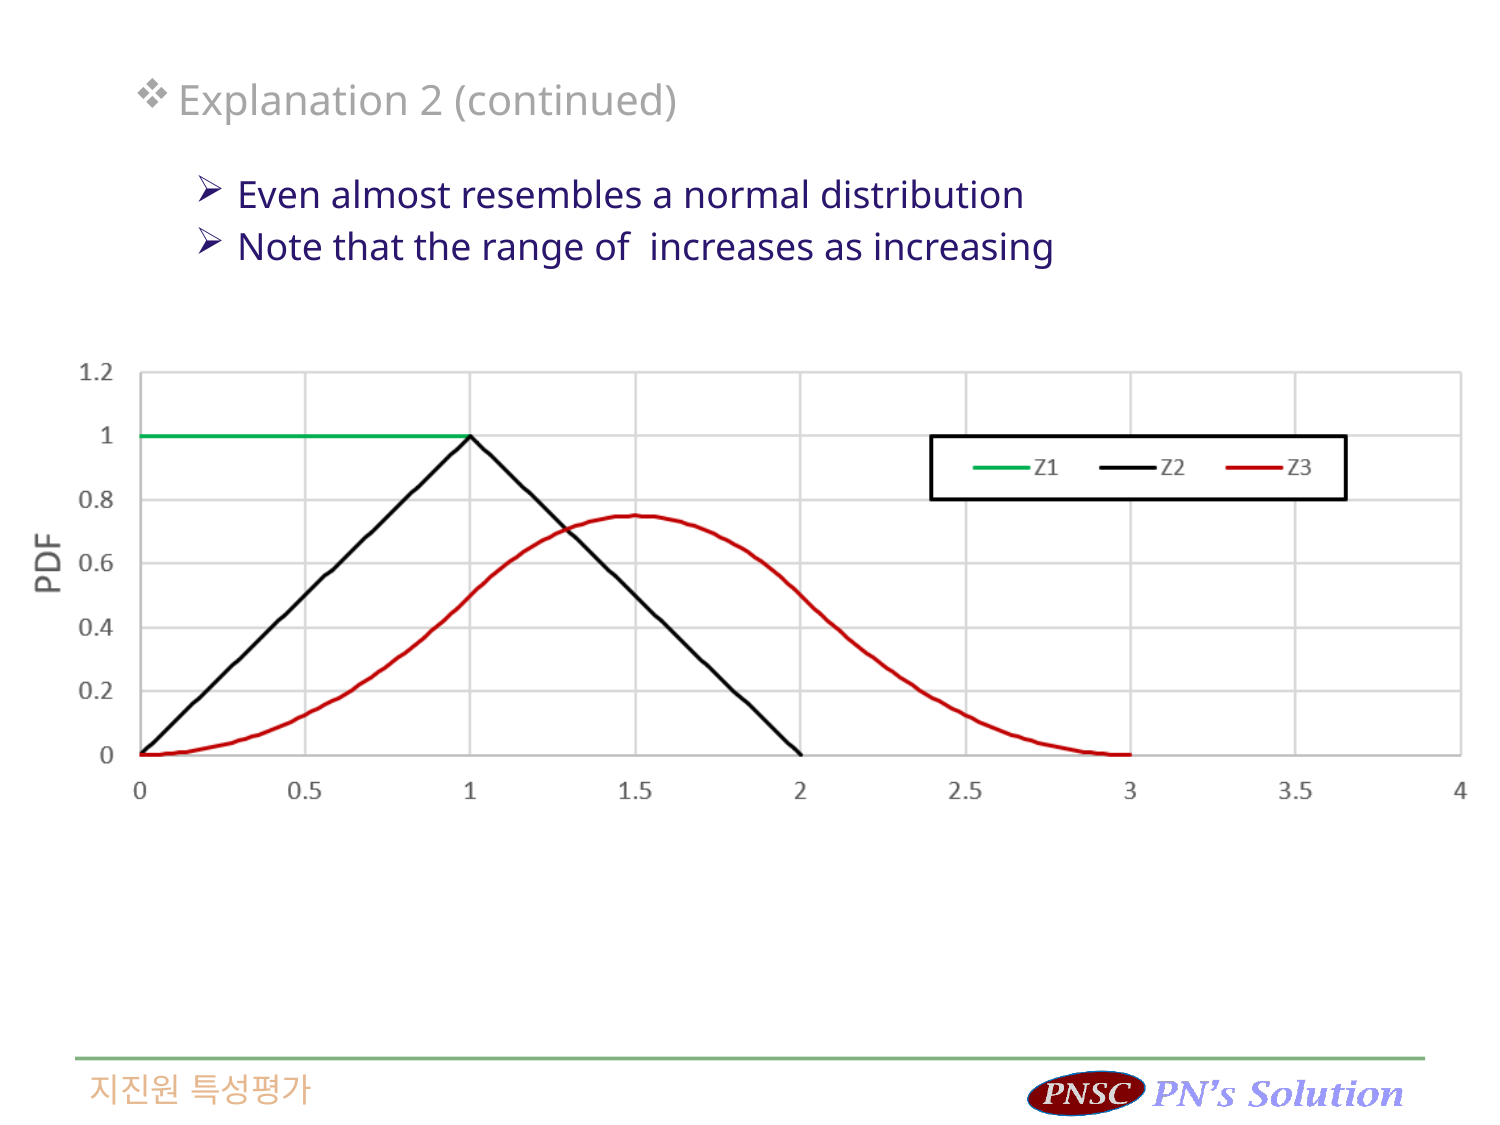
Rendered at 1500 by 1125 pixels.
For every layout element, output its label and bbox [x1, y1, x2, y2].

picture [29, 353, 1477, 811]
picture [1022, 1062, 1425, 1125]
